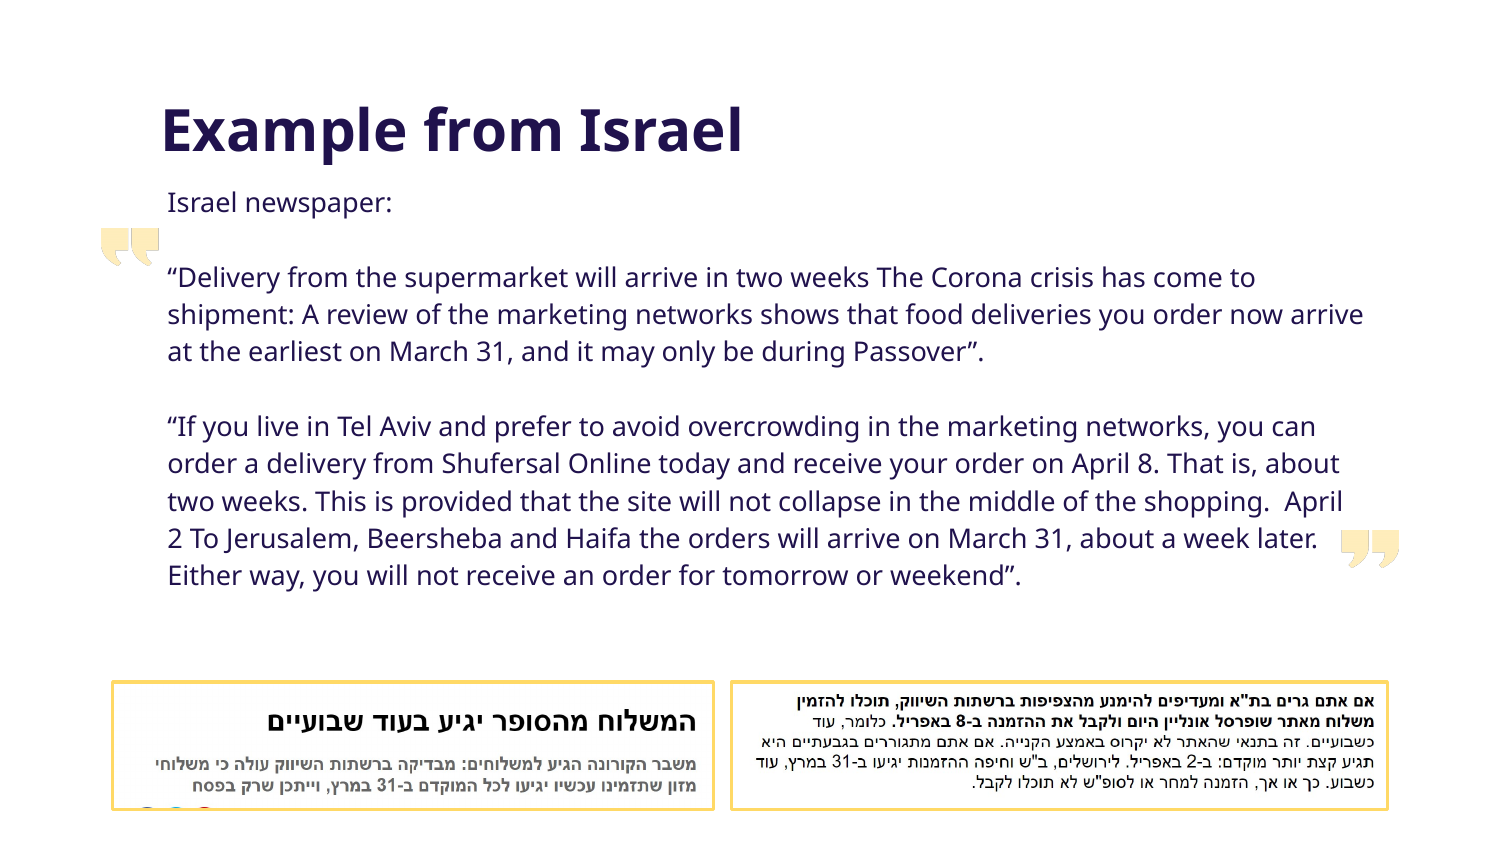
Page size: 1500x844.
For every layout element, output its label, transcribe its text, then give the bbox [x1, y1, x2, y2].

title Example from Israel [145, 94, 1380, 162]
picture [1336, 529, 1399, 568]
picture [113, 683, 712, 809]
list Israel newspaper: “Delivery from the supermarket will arrive in two weeks The Corona crisis has come to shipment: A review of the marketing networks shows that food deliveries you order now arrive at the earliest on March 31, and it may only be during Passover”. “If you live in Tel Aviv and prefer to avoid overcrowding in the marketing networks, you can order a delivery from Shufersal Online today and receive your order on April 8. That is, about two weeks. This is provided that the site will not collapse in the middle of the shopping. April 2 To Jerusalem, Beersheba and Haifa the orders will arrive on March 31, about a week later. Either way, you will not receive an order for tomorrow or weekend”. [152, 183, 1379, 588]
picture [733, 683, 1387, 809]
picture [101, 228, 164, 267]
